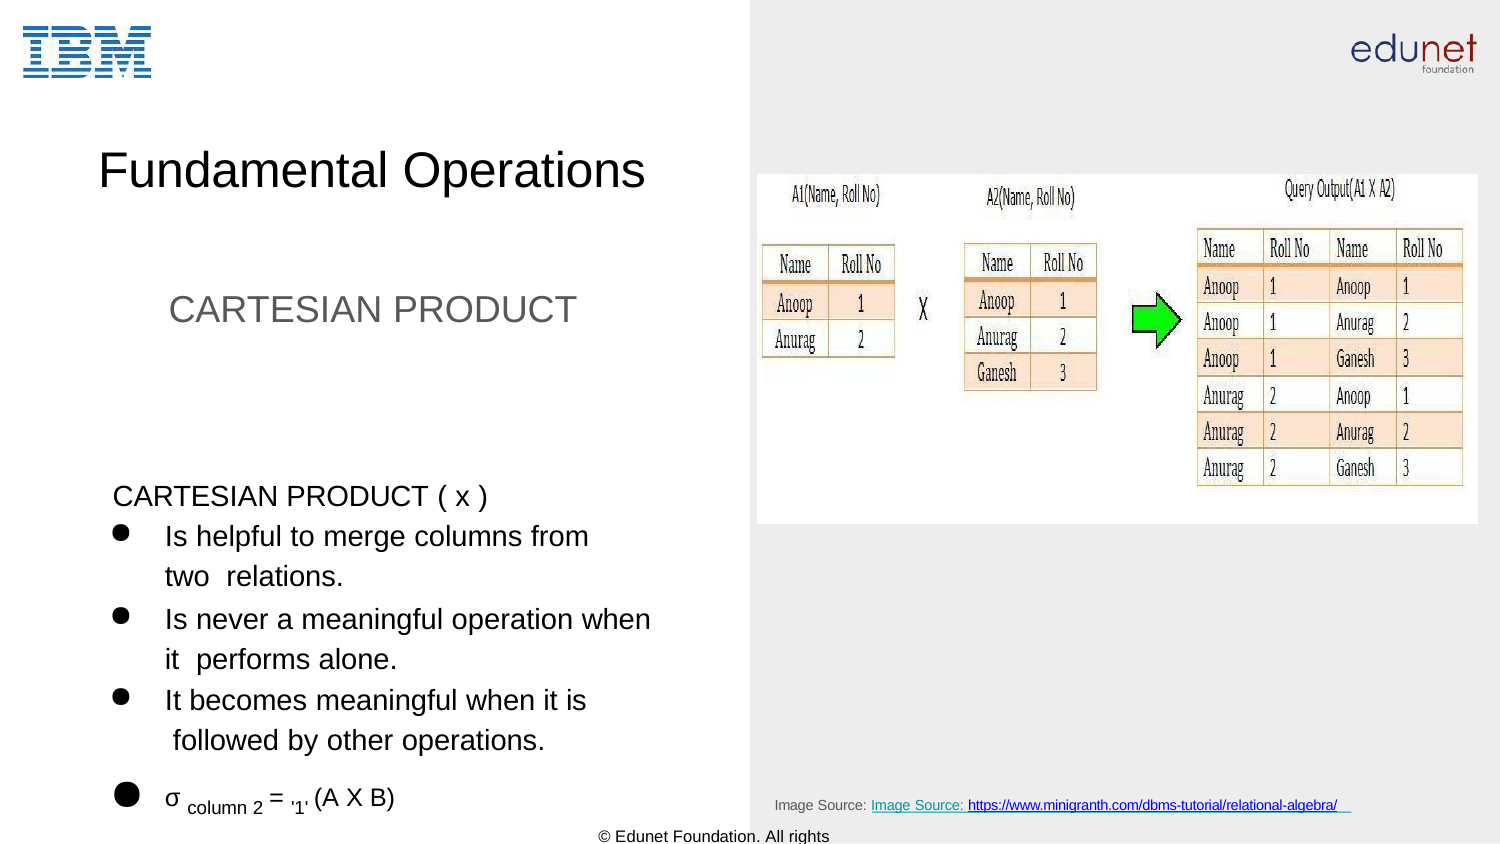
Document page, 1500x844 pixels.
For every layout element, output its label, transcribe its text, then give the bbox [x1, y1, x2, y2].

text_box CARTESIAN PRODUCT [166, 282, 580, 330]
footer © Edunet Foundation. All rights reserved. [596, 825, 745, 844]
text_box Is helpful to merge columns from two relations. Is never a meaningful operation when it performs alone. It becomes meaningful when it is followed by other operations. σ column 2 = '1' (A X B) [96, 509, 687, 824]
picture [23, 26, 151, 78]
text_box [757, 174, 1479, 813]
title Fundamental Operations [96, 135, 649, 279]
text_box CARTESIAN PRODUCT ( x ) [110, 474, 490, 509]
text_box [749, 0, 1500, 844]
